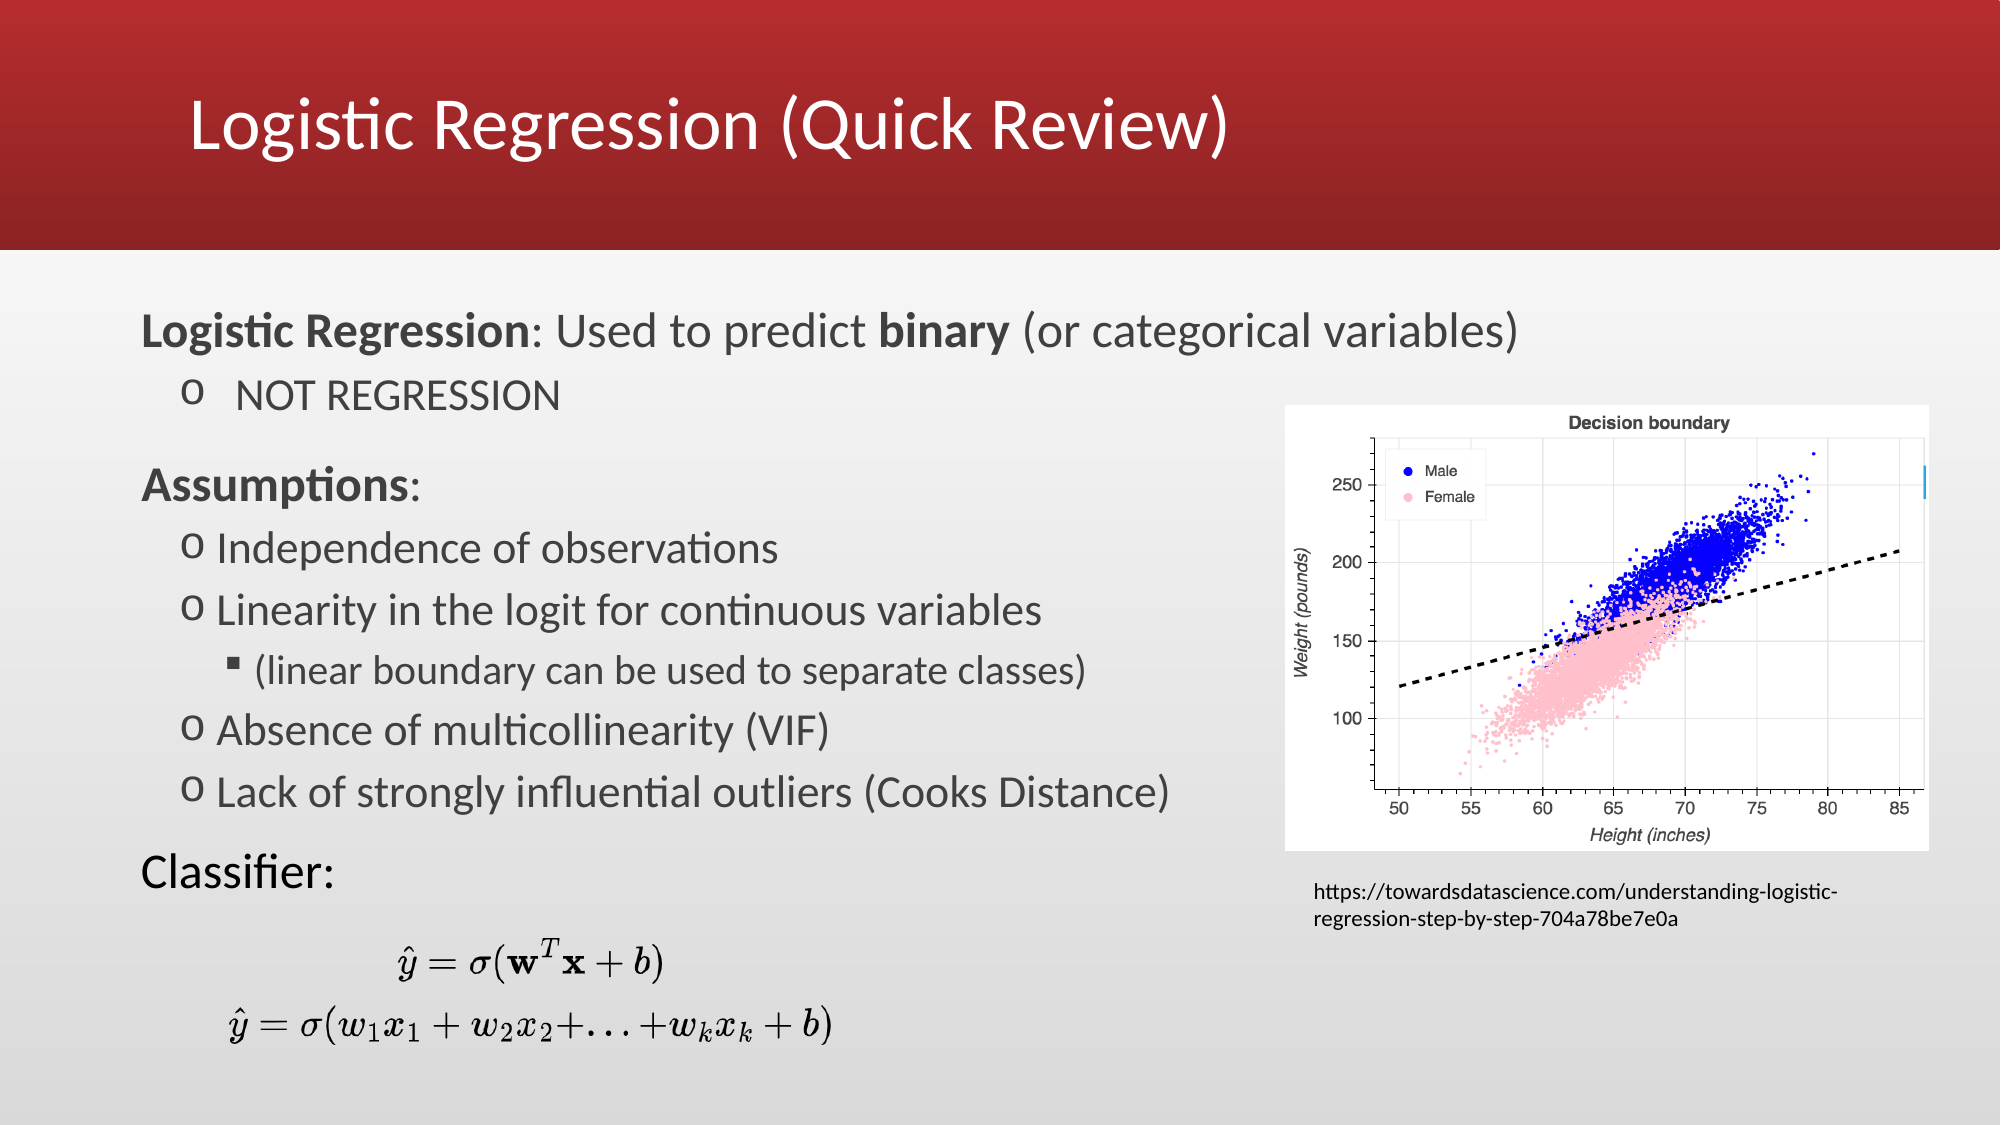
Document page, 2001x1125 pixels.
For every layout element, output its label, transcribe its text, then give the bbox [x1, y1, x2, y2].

list Logistic Regression: Used to predict binary (or categorical variables) NOT REGRESSION Assumptions: Independence of observations Linearity in the logit for continuous variables (linear boundary can be used to separate classes) Absence of multicollinearity (VIF) Lack of strongly influential outliers (Cooks Distance) [126, 297, 1910, 1047]
picture [1285, 405, 1929, 851]
text_box https://towardsdatascience.com/understanding-logistic-regression-step-by-step-704a78be7e0a [1298, 868, 1955, 939]
text_box Classifier: [125, 831, 585, 907]
picture [228, 938, 834, 1045]
title Logistic Regression (Quick Review) [174, 16, 1825, 234]
